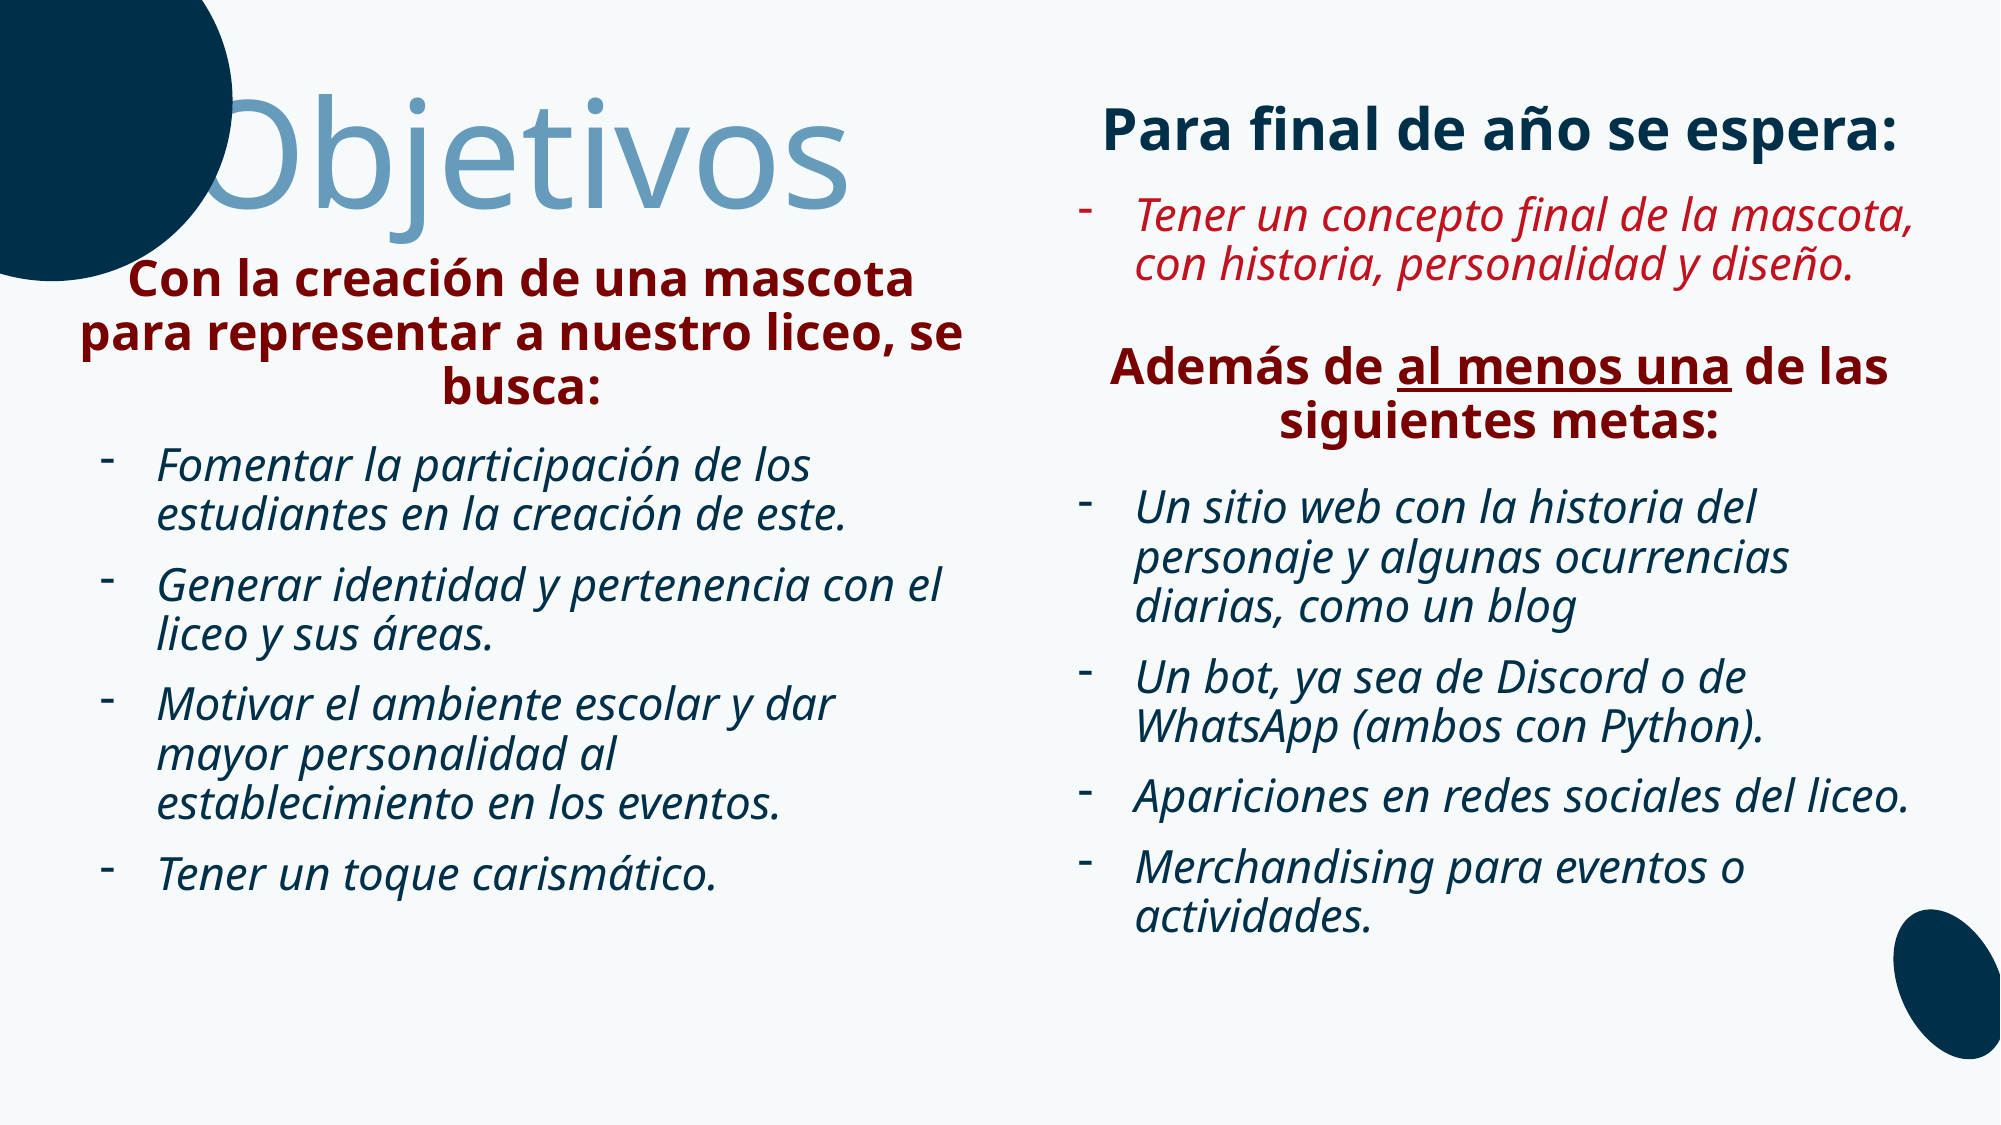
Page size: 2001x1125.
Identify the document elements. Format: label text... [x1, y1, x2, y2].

subtitle Fomentar la participación de los estudiantes en la creación de este. Generar identidad y pertenencia con el liceo y sus áreas. Motivar el ambiente escolar y dar mayor personalidad al establecimiento en los eventos. Tener un toque carismático. [84, 458, 959, 1055]
text_box Tener un concepto final de la mascota, con historia, personalidad y diseño. [1062, 184, 1937, 328]
text_box Un sitio web con la historia del personaje y algunas ocurrencias diarias, como un blog Un bot, ya sea de Discord o de WhatsApp (ambos con Python). Apariciones en redes sociales del liceo. Merchandising para eventos o actividades. [1062, 477, 1937, 1030]
text_box [0, 0, 234, 283]
text_box Además de al menos una de las siguientes metas: [1041, 334, 1959, 515]
text_box Con la creación de una mascota para representar a nuestro liceo, se busca: [63, 246, 981, 458]
title Objetivos [163, 37, 959, 246]
text_box [1892, 908, 2000, 1061]
text_box Para final de año se espera: [1041, 93, 1959, 199]
